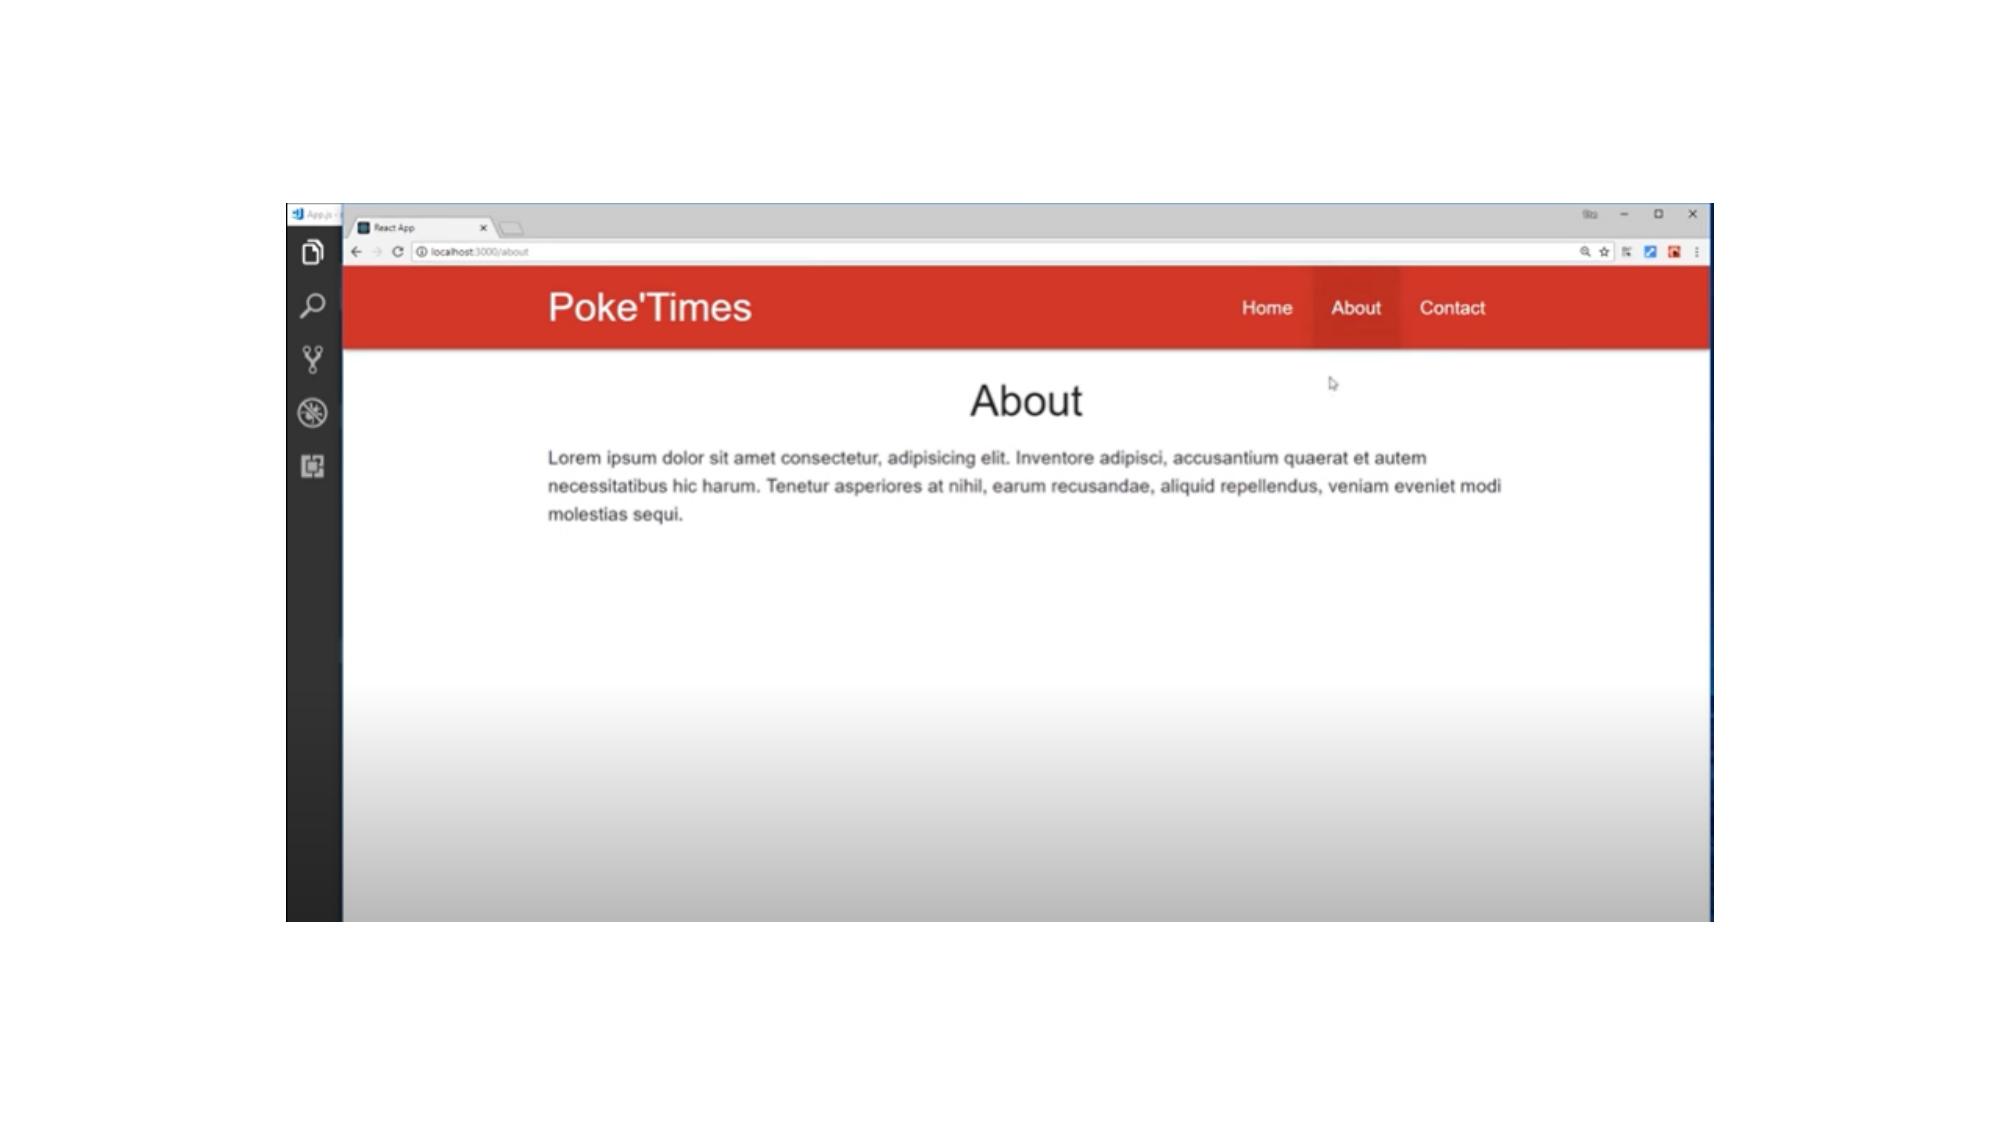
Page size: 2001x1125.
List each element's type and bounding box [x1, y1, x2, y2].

picture [286, 202, 1714, 923]
